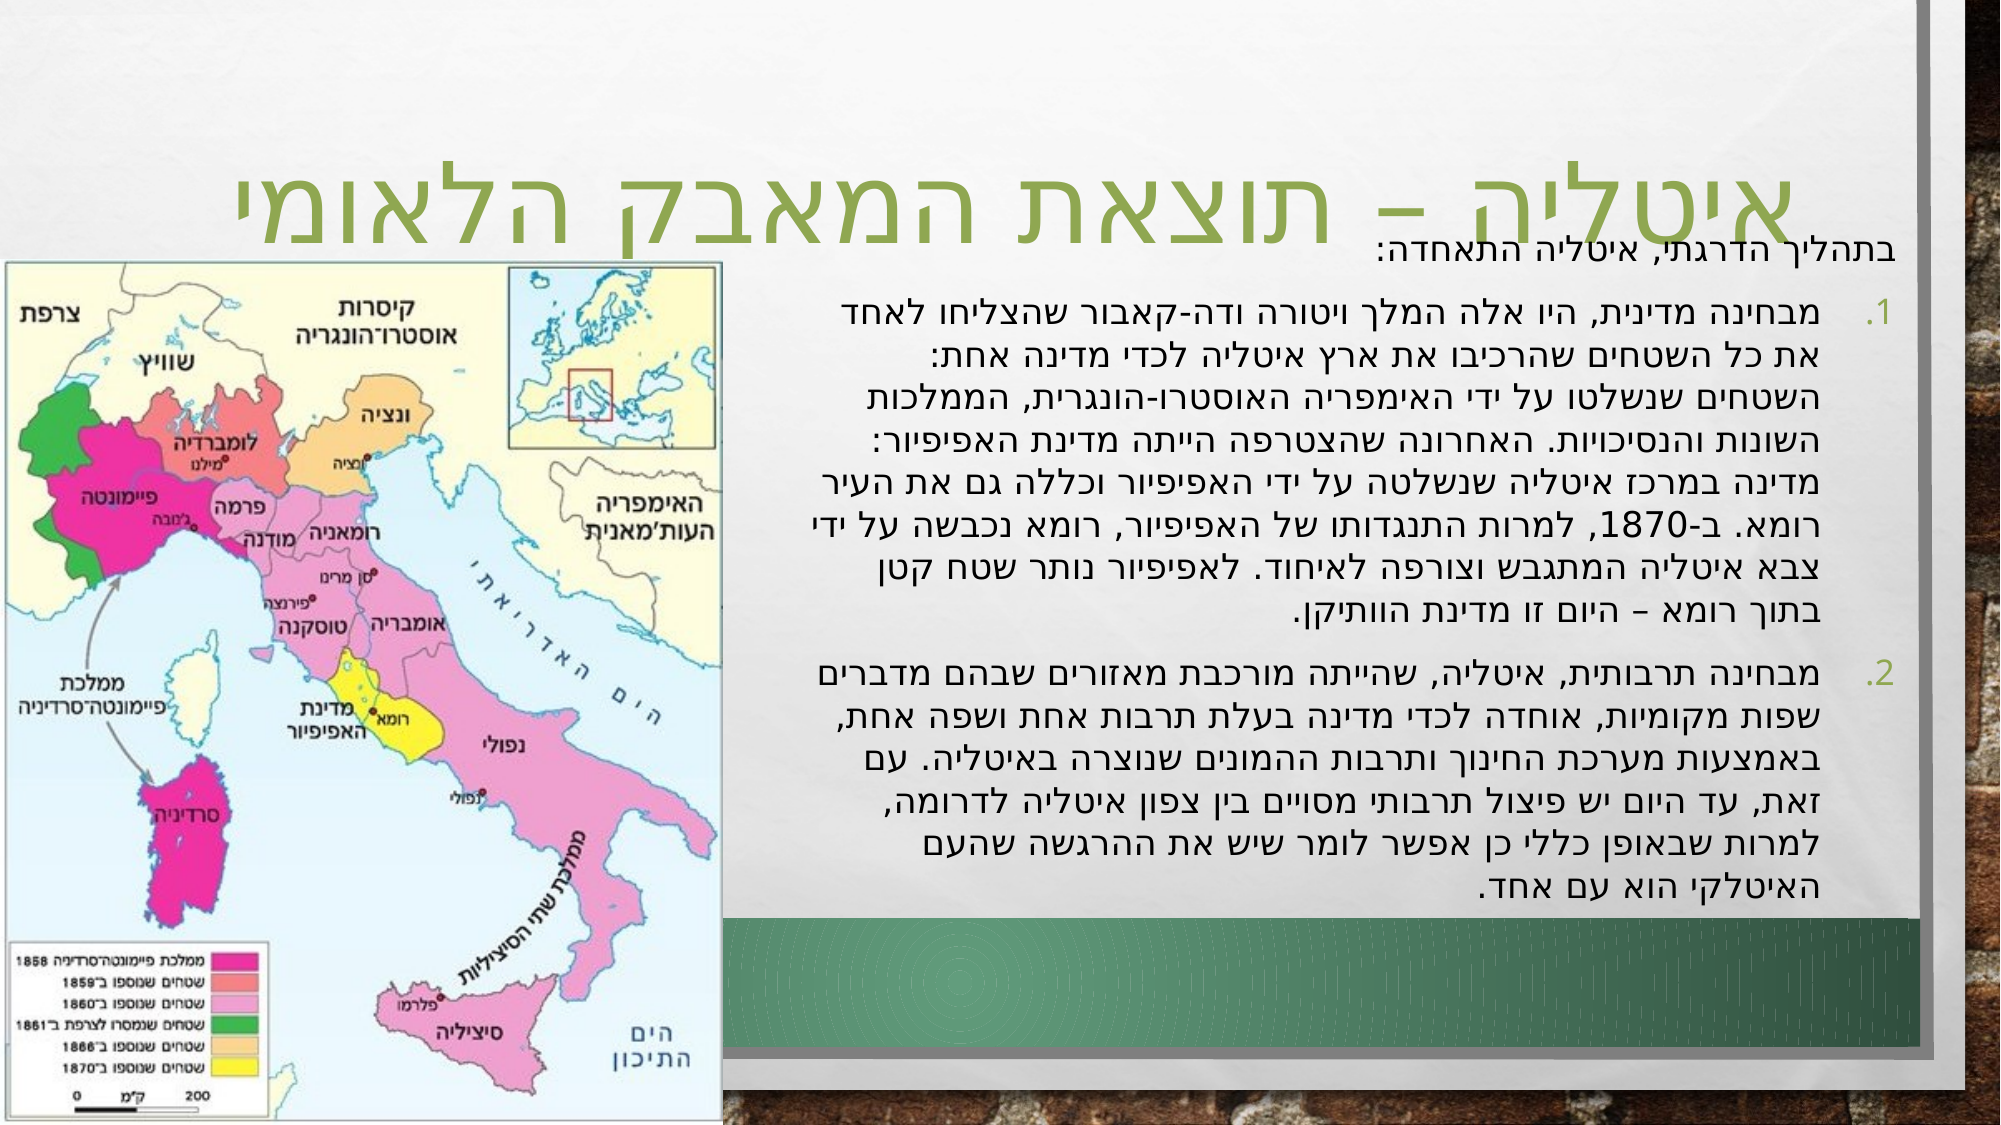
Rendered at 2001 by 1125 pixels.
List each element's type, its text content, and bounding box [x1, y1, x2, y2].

title איטליה – תוצאת המאבק הלאומי [112, 112, 1818, 302]
picture [0, 0, 2001, 1125]
list בתהליך הדרגתי, איטליה התאחדה: מבחינה מדינית, היו אלה המלך ויטורה ודה-קאבור שהצליחו לאחד את כל השטחים שהרכיבו את ארץ איטליה לכדי מדינה אחת: השטחים שנשלטו על ידי האימפריה האוסטרו-הונגרית, הממלכות השונות והנסיכויות. האחרונה שהצטרפה הייתה מדינת האפיפיור: מדינה במרכז איטליה שנשלטה על ידי האפיפיור וכללה גם את העיר רומא. ב-1870, למרות התנגדותו של האפיפיור, רומא נכבשה על ידי צבא איטליה המתגבש וצורפה לאיחוד. לאפיפיור נותר שטח קטן בתוך רומא – היום זו מדינת הוותיקן. מבחינה תרבותית, איטליה, שהייתה מורכבת מאזורים שבהם מדברים שפות מקומיות, אוחדה לכדי מדינה בעלת תרבות אחת ושפה אחת, באמצעות מערכת החינוך ותרבות ההמונים שנוצרה באיטליה. עם זאת, עד היום יש פיצול תרבותי מסויים בין צפון איטליה לדרומה, למרות שבאופן כללי כן אפשר לומר שיש את ההרגשה שהעם האיטלקי הוא עם אחד. [795, 259, 1912, 873]
